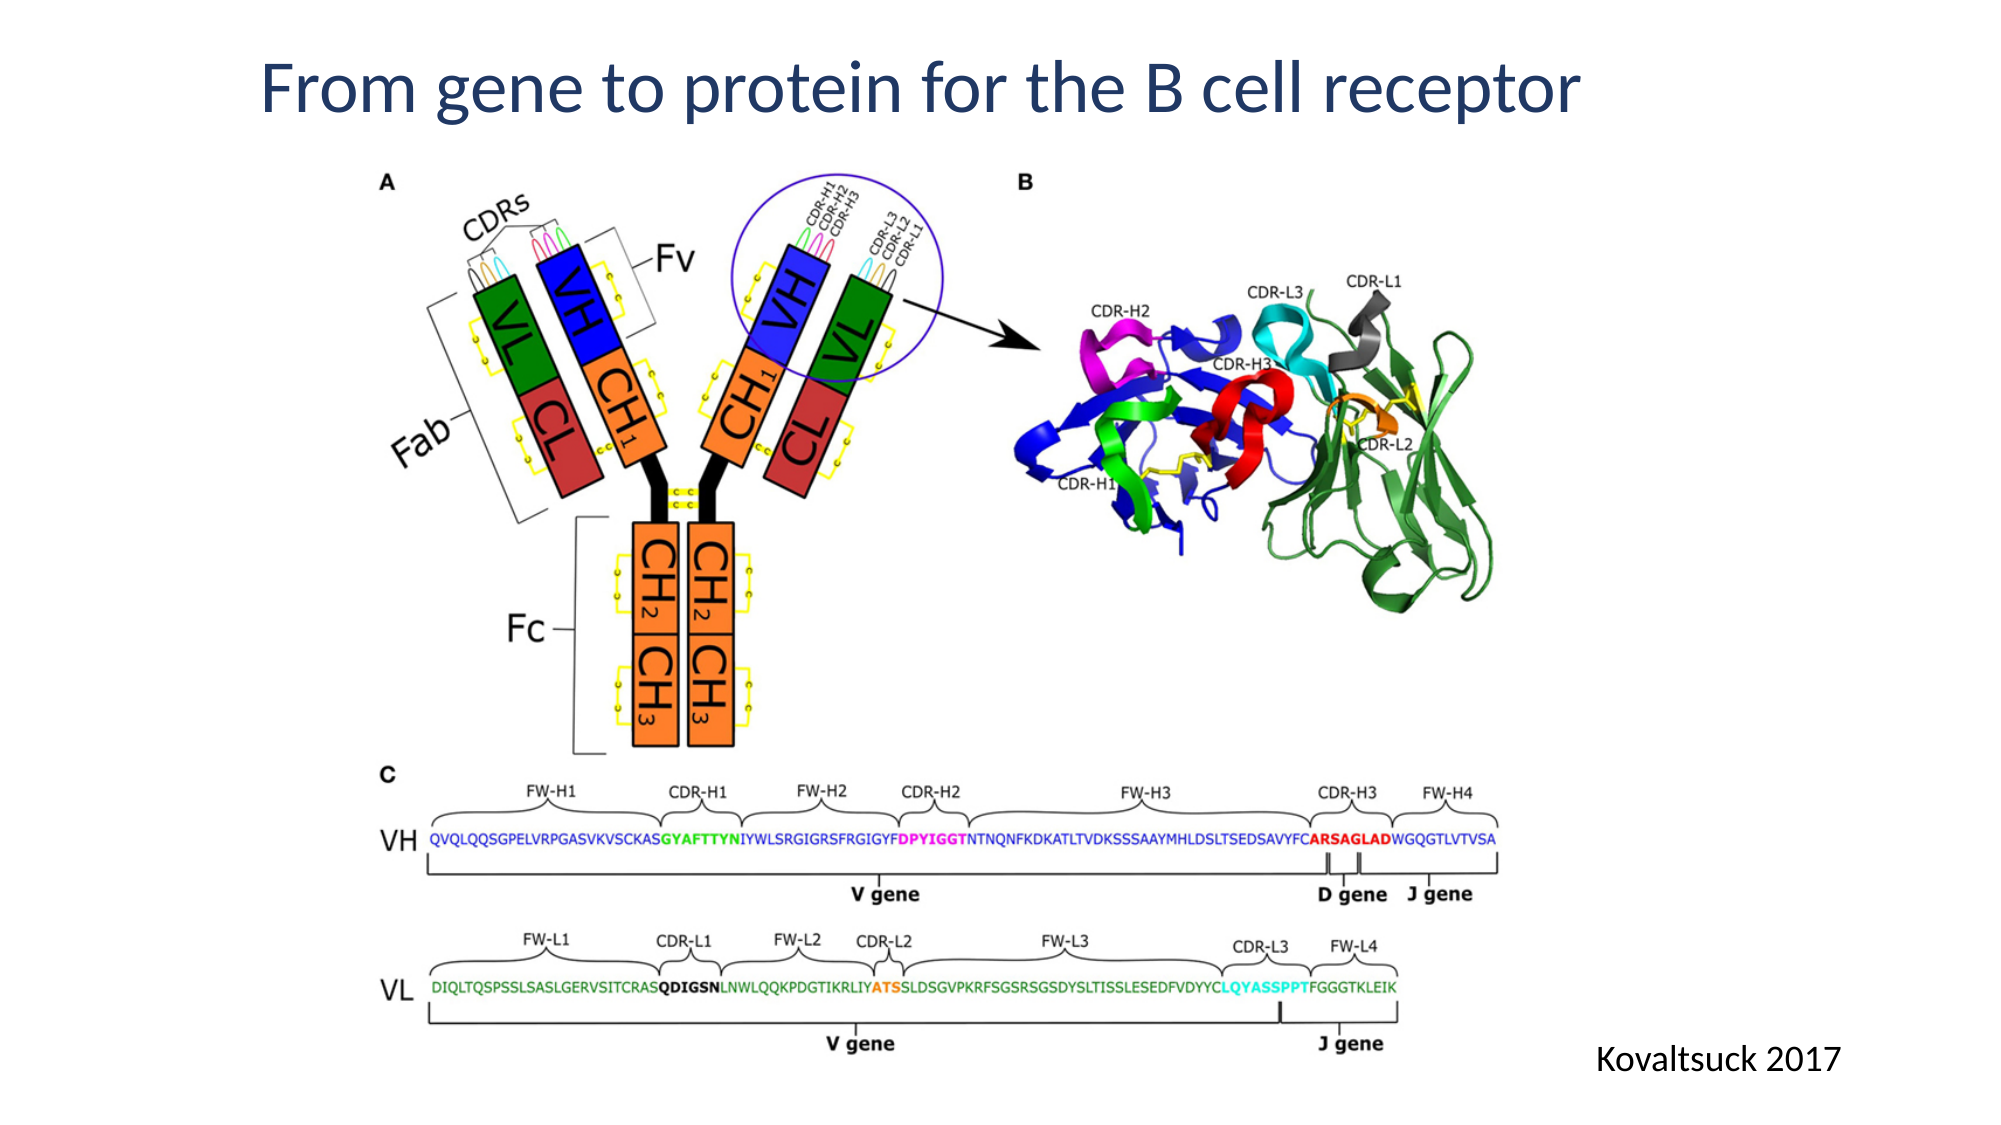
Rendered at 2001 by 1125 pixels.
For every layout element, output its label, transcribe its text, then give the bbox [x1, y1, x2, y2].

picture [375, 169, 1503, 1057]
text_box From gene to protein for the B cell receptor [245, 7, 1808, 170]
text_box Kovaltsuck 2017 [1581, 1026, 1857, 1087]
